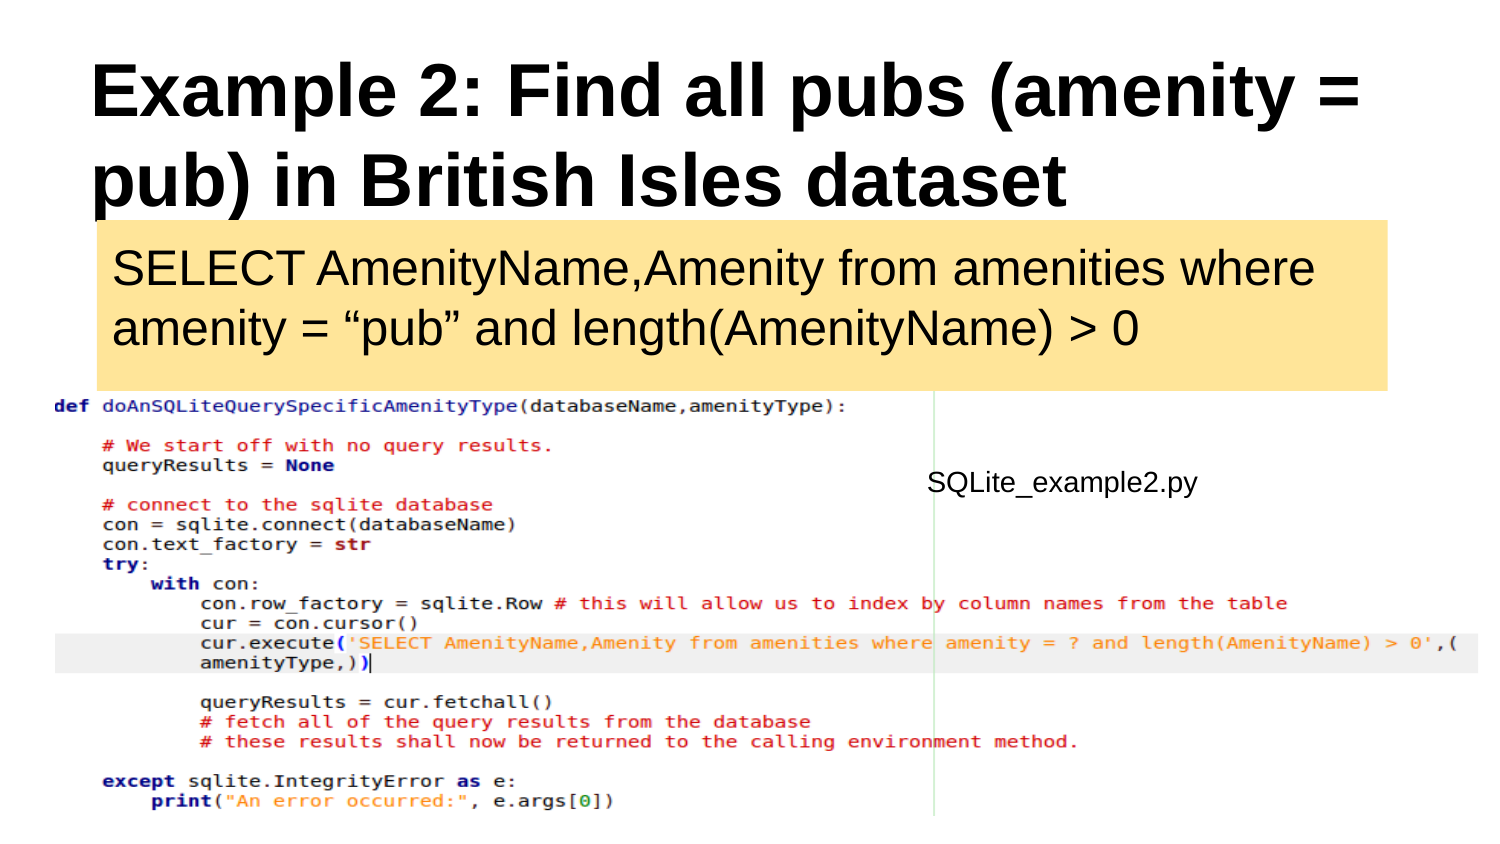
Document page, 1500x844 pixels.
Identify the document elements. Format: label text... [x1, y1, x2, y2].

text_box [55, 391, 1479, 816]
text_box SQLite_example2.py [911, 448, 1433, 566]
title Example 2: Find all pubs (amenity = pub) in British Isles dataset [75, 65, 1425, 237]
text_box SELECT AmenityName,Amenity from amenities where amenity = “pub” and length(AmenityName) > 0 [96, 220, 1388, 391]
